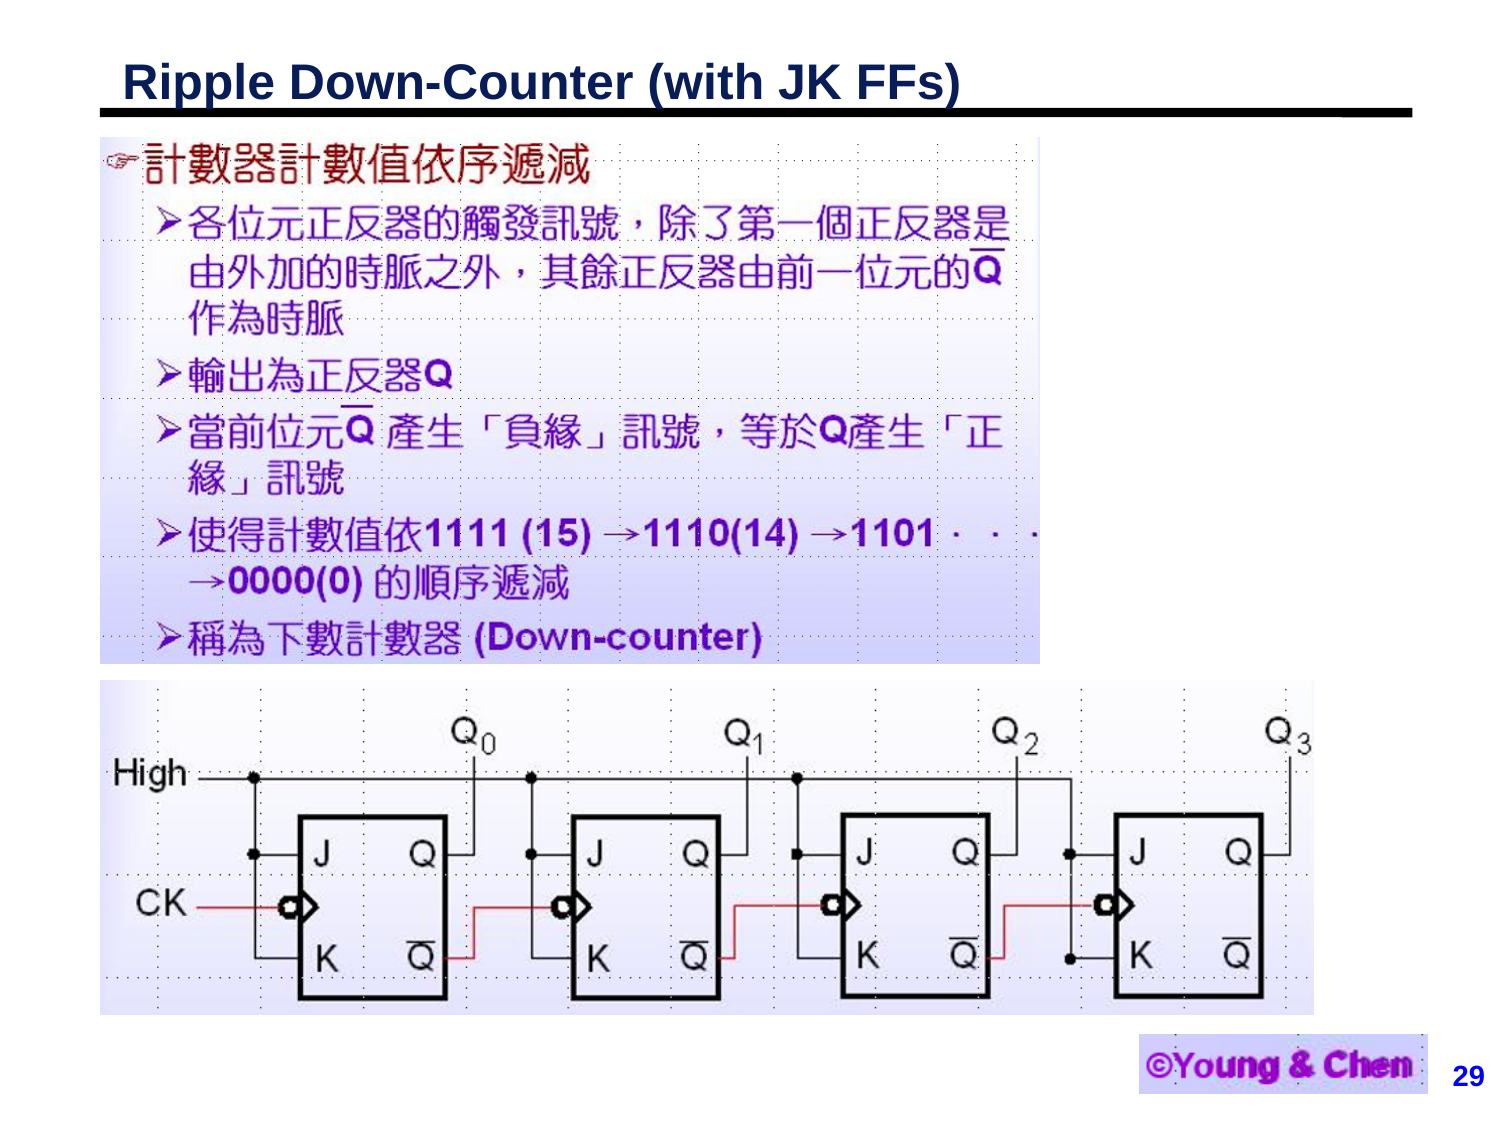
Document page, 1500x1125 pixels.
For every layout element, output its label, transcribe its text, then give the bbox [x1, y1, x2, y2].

picture [100, 137, 1040, 665]
picture [1139, 1034, 1428, 1095]
picture [100, 680, 1314, 1015]
title Ripple Down-Counter (with JK FFs) [112, 53, 980, 115]
